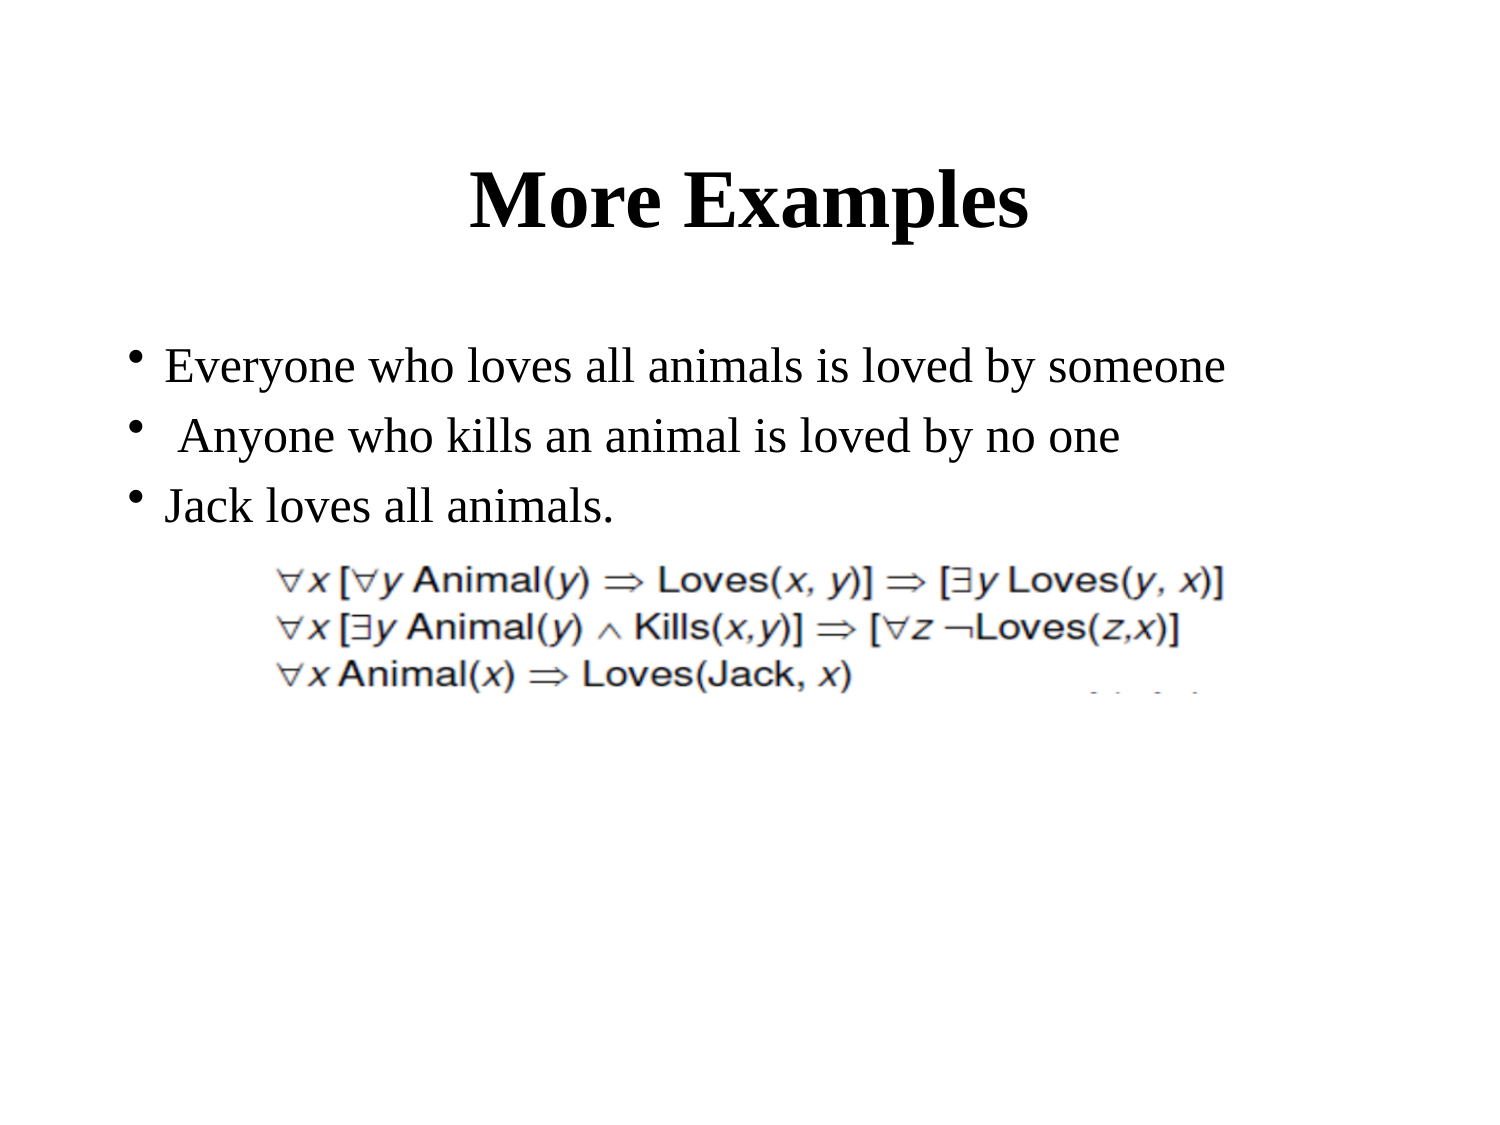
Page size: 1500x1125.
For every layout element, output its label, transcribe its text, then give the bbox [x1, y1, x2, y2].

picture [271, 563, 1229, 702]
list Everyone who loves all animals is loved by someone Anyone who kills an animal is loved by no one Jack loves all animals. [112, 324, 1388, 1000]
title More Examples [112, 99, 1388, 288]
